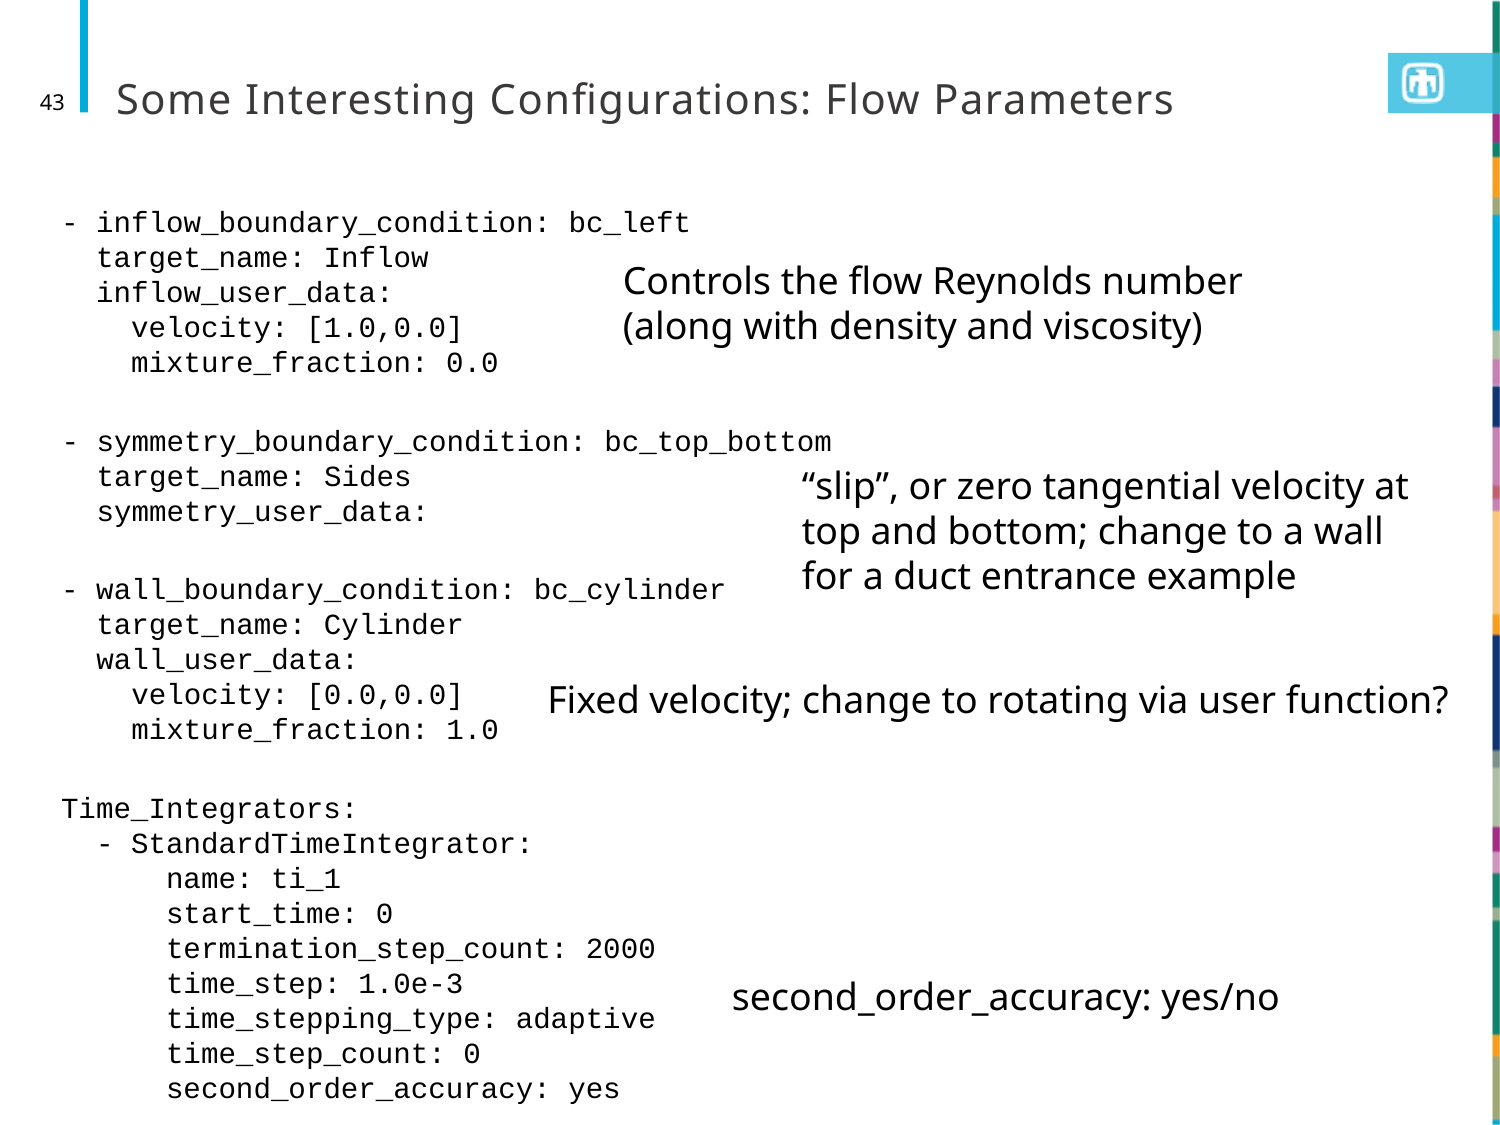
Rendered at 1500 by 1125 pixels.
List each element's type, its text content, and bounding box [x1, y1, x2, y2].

text_box Fixed velocity; change to rotating via user function? [532, 669, 1465, 729]
picture [1401, 62, 1445, 104]
text_box “slip”, or zero tangential velocity at top and bottom; change to a wall for a duct entrance example [787, 454, 1456, 604]
text_box ﻿Time_Integrators: - StandardTimeIntegrator: name: ti_1 start_time: 0 termination_step_count: 2000 time_step: 1.0e-3 time_stepping_type: adaptive time_step_count: 0 second_order_accuracy: yes [46, 782, 671, 1112]
title Some Interesting Configurations: Flow Parameters [101, 36, 1339, 131]
text_box - symmetry_boundary_condition: bc_top_bottom target_name: Sides symmetry_user_data: [46, 414, 847, 580]
text_box - wall_boundary_condition: bc_cylinder target_name: Cylinder wall_user_data: velocity: [0.0,0.0] mixture_fraction: 1.0 [46, 563, 742, 798]
picture [1493, 1, 1500, 215]
text_box Controls the flow Reynolds number (along with density and viscosity) [608, 249, 1277, 355]
slide_number 43 [7, 73, 80, 133]
picture [1493, 330, 1499, 1120]
text_box second_order_accuracy: yes/no [717, 966, 1296, 1026]
text_box - inflow_boundary_condition: bc_left target_name: Inflow inflow_user_data: velocity: [1.0,0.0] mixture_fraction: 0.0 [46, 196, 707, 414]
